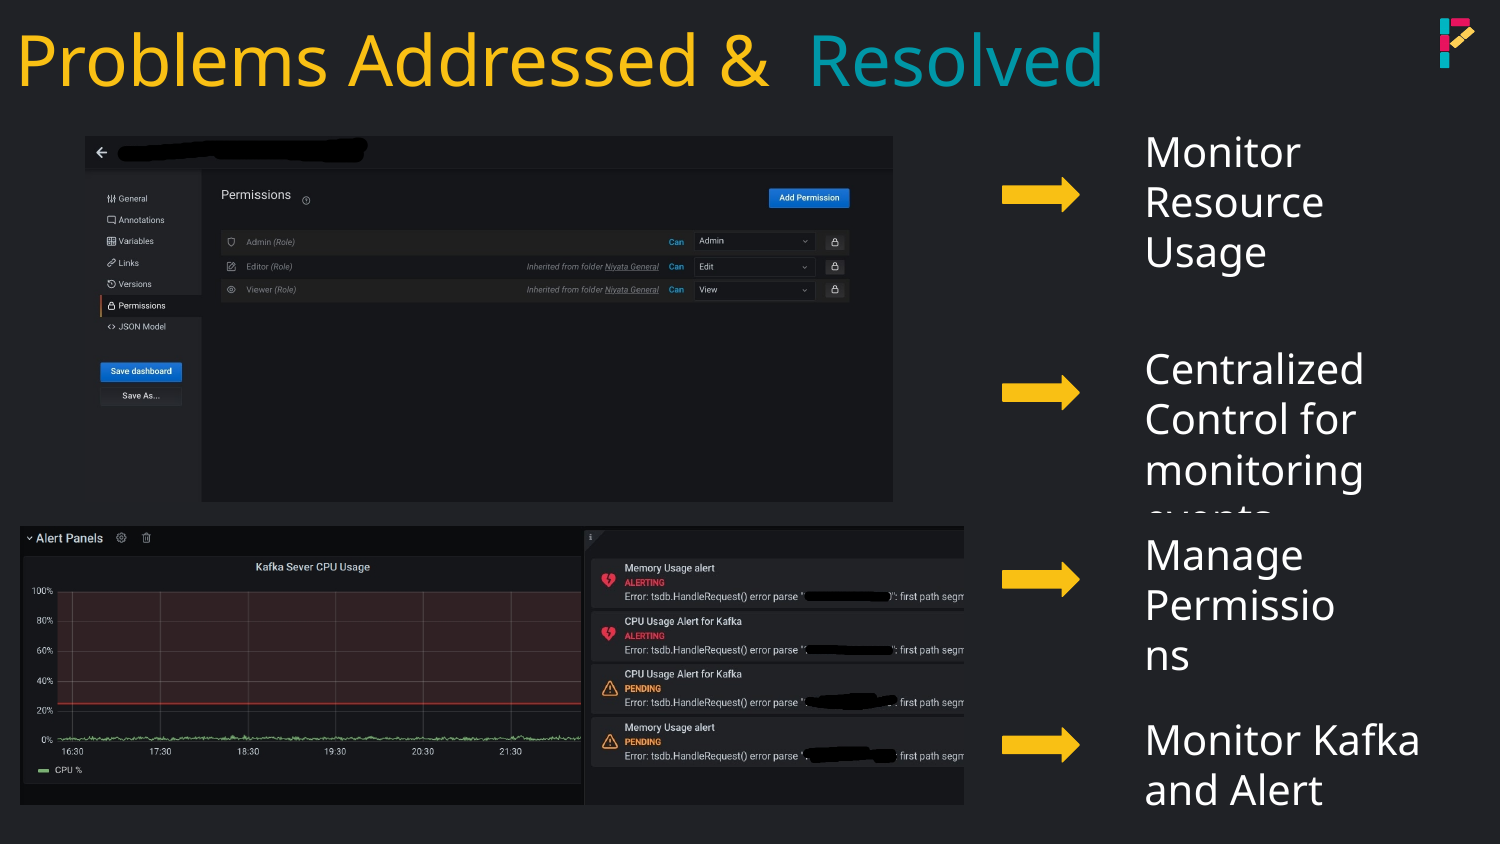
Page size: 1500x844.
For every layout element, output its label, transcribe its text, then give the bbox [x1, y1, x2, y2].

picture [20, 526, 964, 806]
picture [84, 135, 893, 502]
text_box [1002, 375, 1080, 410]
text_box Problems Addressed & Resolved [0, 5, 1500, 112]
text_box [1002, 177, 1080, 212]
text_box Monitor Kafka and Alert [1129, 699, 1461, 791]
text_box [1002, 562, 1080, 597]
text_box Manage Permissions [1129, 513, 1372, 646]
text_box Centralized Control for monitoring events [1129, 328, 1491, 460]
text_box [1002, 728, 1080, 762]
picture [1428, 13, 1489, 75]
text_box Monitor Resource Usage [1129, 112, 1349, 299]
